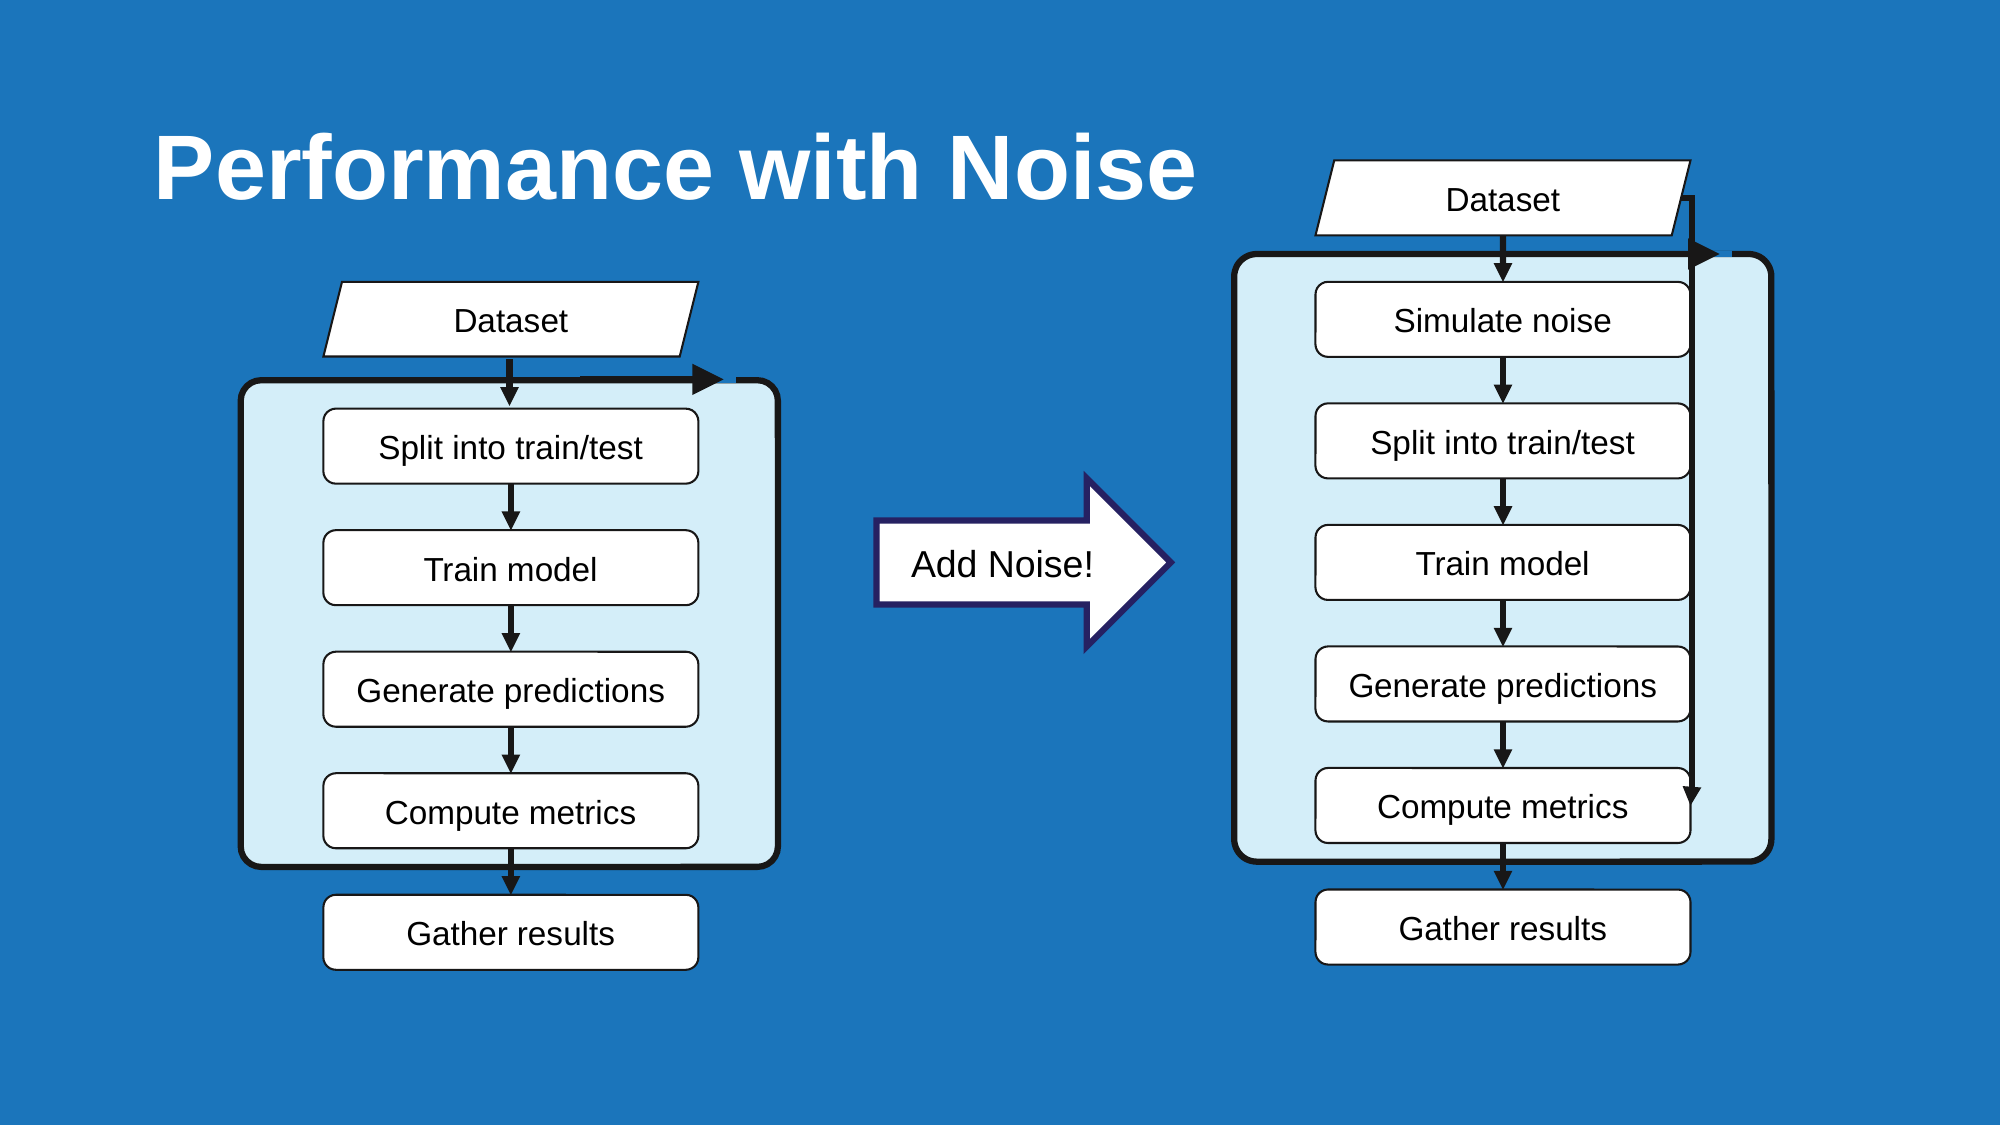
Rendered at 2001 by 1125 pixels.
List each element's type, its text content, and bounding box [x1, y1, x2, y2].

title Performance with Noise [138, 62, 1863, 278]
text_box Add Noise! [875, 475, 1173, 649]
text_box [240, 281, 778, 970]
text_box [1234, 160, 1772, 965]
